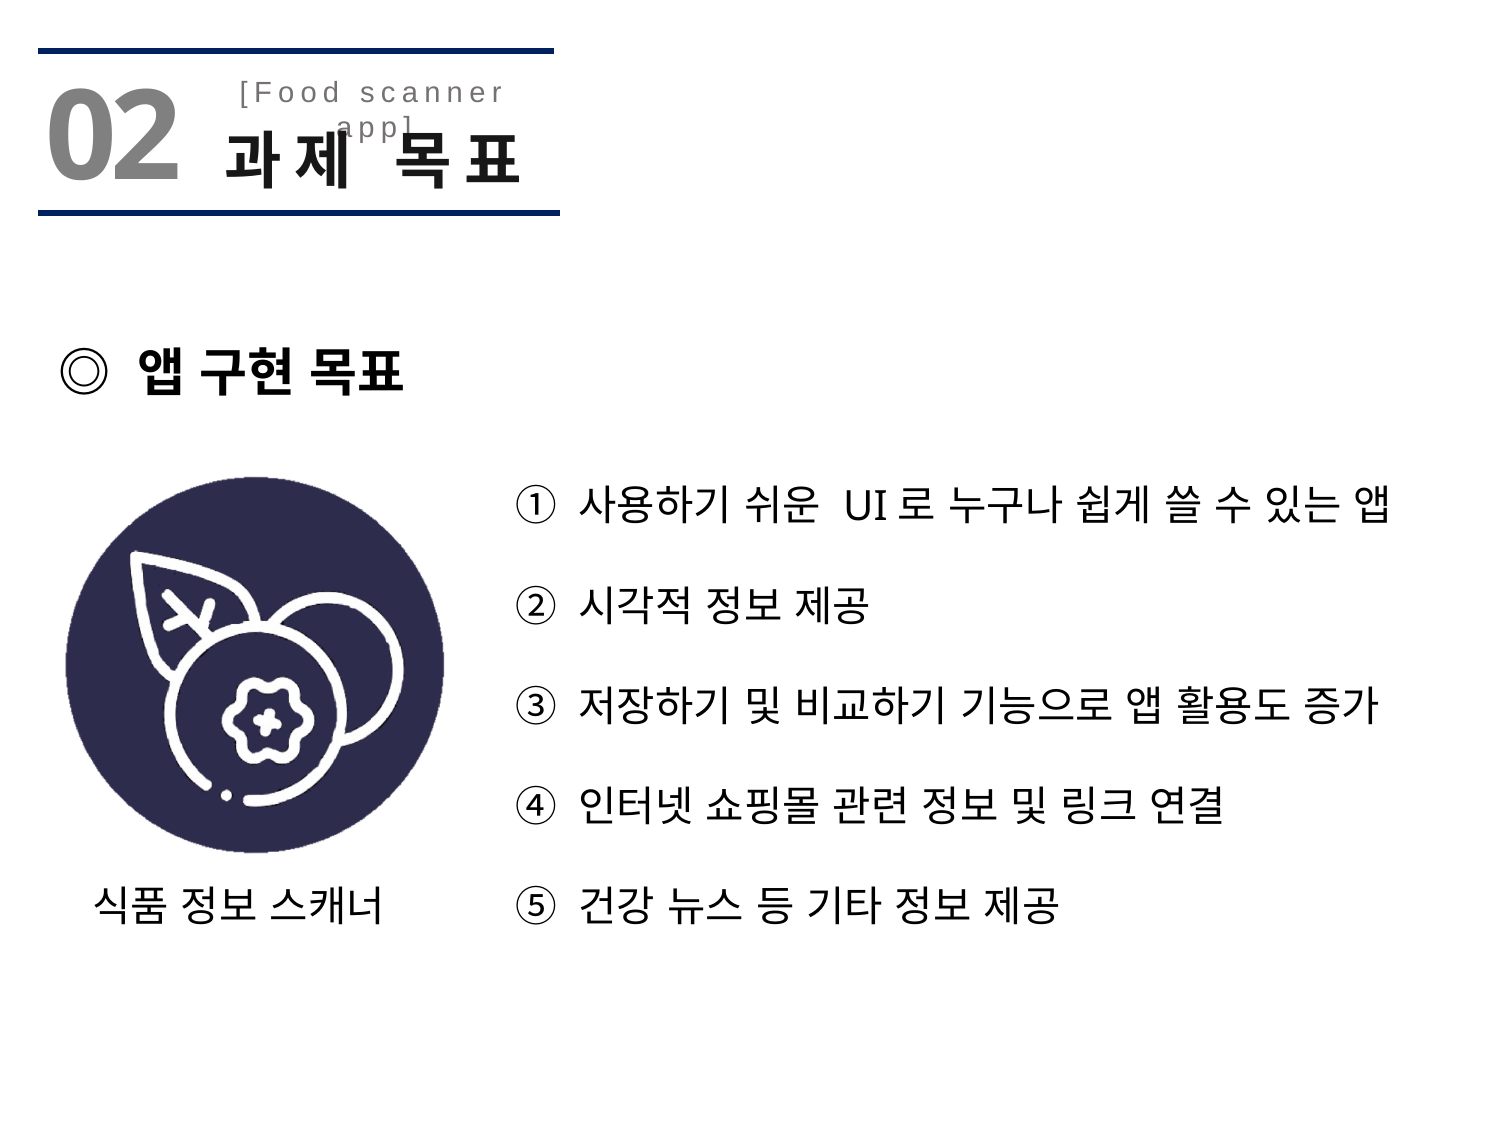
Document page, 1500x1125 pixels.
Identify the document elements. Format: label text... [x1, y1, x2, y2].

text_box 02 [30, 47, 218, 212]
picture [63, 474, 446, 855]
text_box ◎ 앱 구현 목표 [43, 270, 1454, 410]
text_box [Food scanner app] [180, 65, 568, 151]
text_box 식품 정보 스캐너 [77, 872, 460, 938]
text_box ① 사용하기 쉬운 UI로 누구나 쉽게 쓸 수 있는 앱 ② 시각적 정보 제공 ③ 저장하기 및 비교하기 기능으로 앱 활용도 증가 ④ 인터넷 쇼핑몰 관련 정보 및 링크 연결 ⑤ 건강 뉴스 등 기타 정보 제공 [500, 421, 1477, 937]
text_box 과제 목표 [185, 113, 562, 203]
